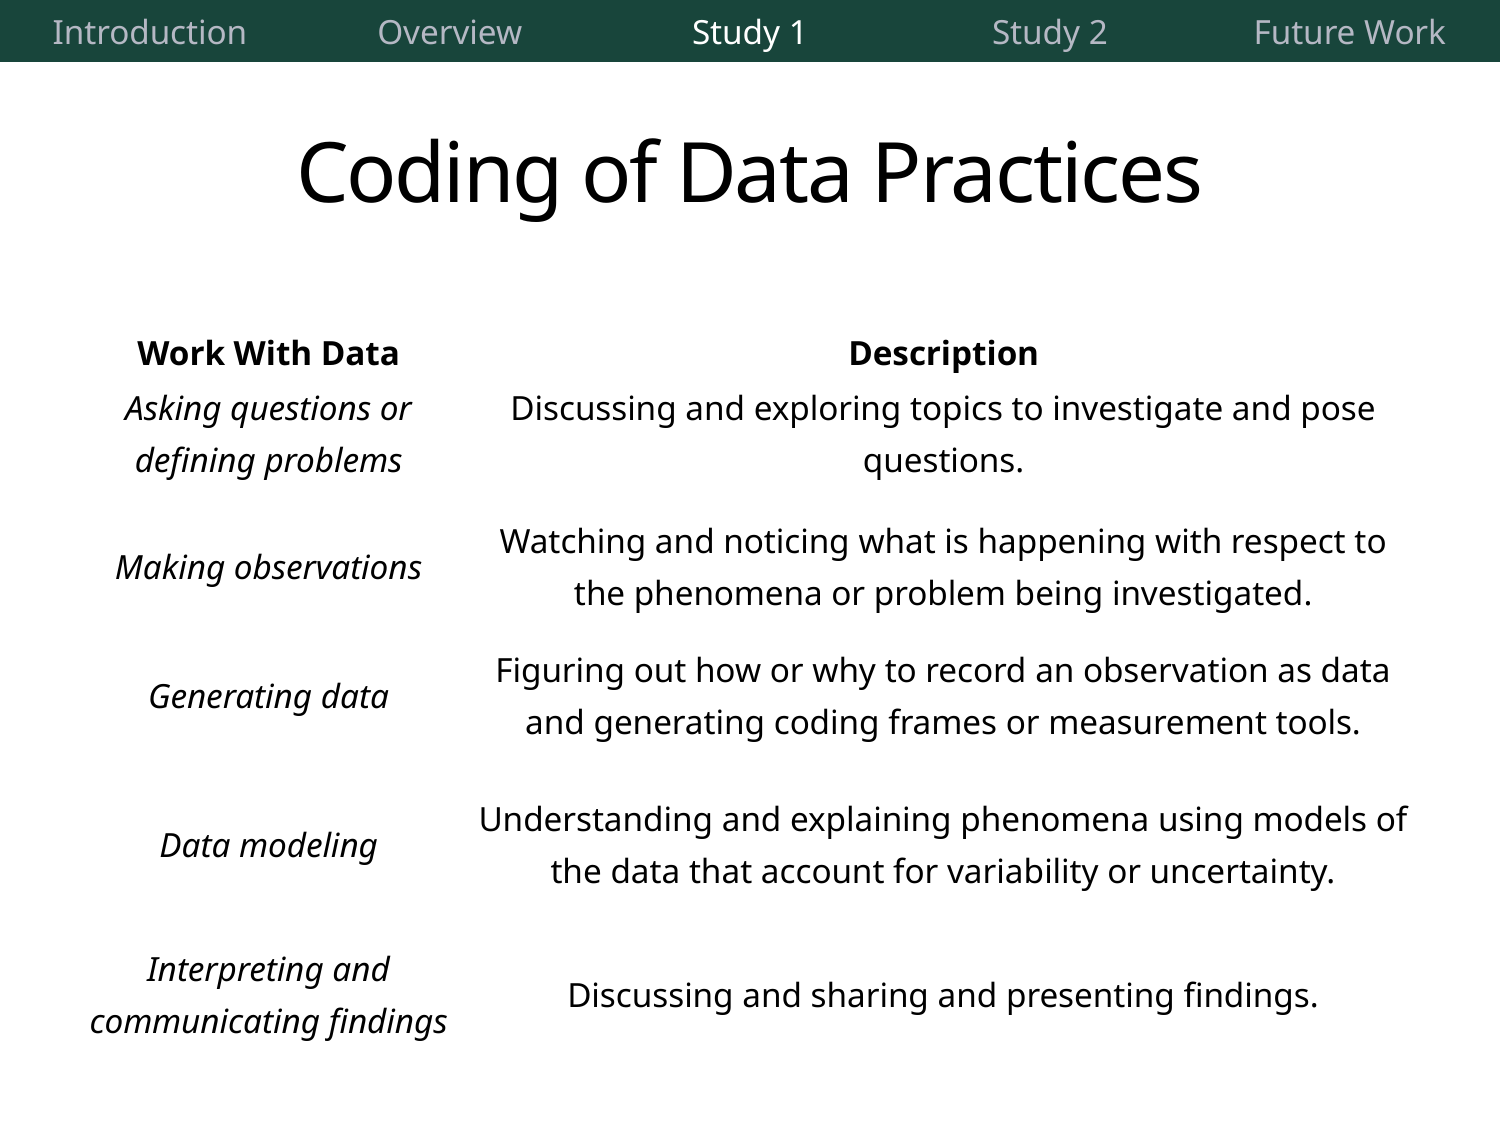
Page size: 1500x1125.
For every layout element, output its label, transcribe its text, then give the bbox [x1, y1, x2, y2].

table_header Work With Data [76, 324, 462, 374]
table_cell Figuring out how or why to record an observation as data and generating coding frames or measurement tools. [463, 641, 1424, 743]
table_cell Discussing and exploring topics to investigate and pose questions. [463, 376, 1424, 485]
table_header Future Work [1200, 0, 1500, 62]
table_cell Understanding and explaining phenomena using models of the data that account for variability or uncertainty. [463, 745, 1424, 938]
table_cell Generating data [76, 641, 462, 743]
table_cell Discussing and sharing and presenting findings. [463, 940, 1424, 1042]
table_cell Data modeling [76, 745, 462, 938]
table_header Description [463, 324, 1424, 374]
table_cell Asking questions or defining problems [76, 376, 462, 485]
table_header Overview [300, 0, 600, 62]
table_cell Making observations [76, 486, 462, 639]
table_cell Interpreting and communicating findings [76, 940, 462, 1042]
table_cell Watching and noticing what is happening with respect to the phenomena or problem being investigated. [463, 486, 1424, 639]
table_header Study 2 [900, 0, 1200, 62]
table_header Study 1 [600, 0, 900, 62]
table_header Introduction [0, 0, 300, 62]
title Coding of Data Practices [75, 87, 1425, 250]
